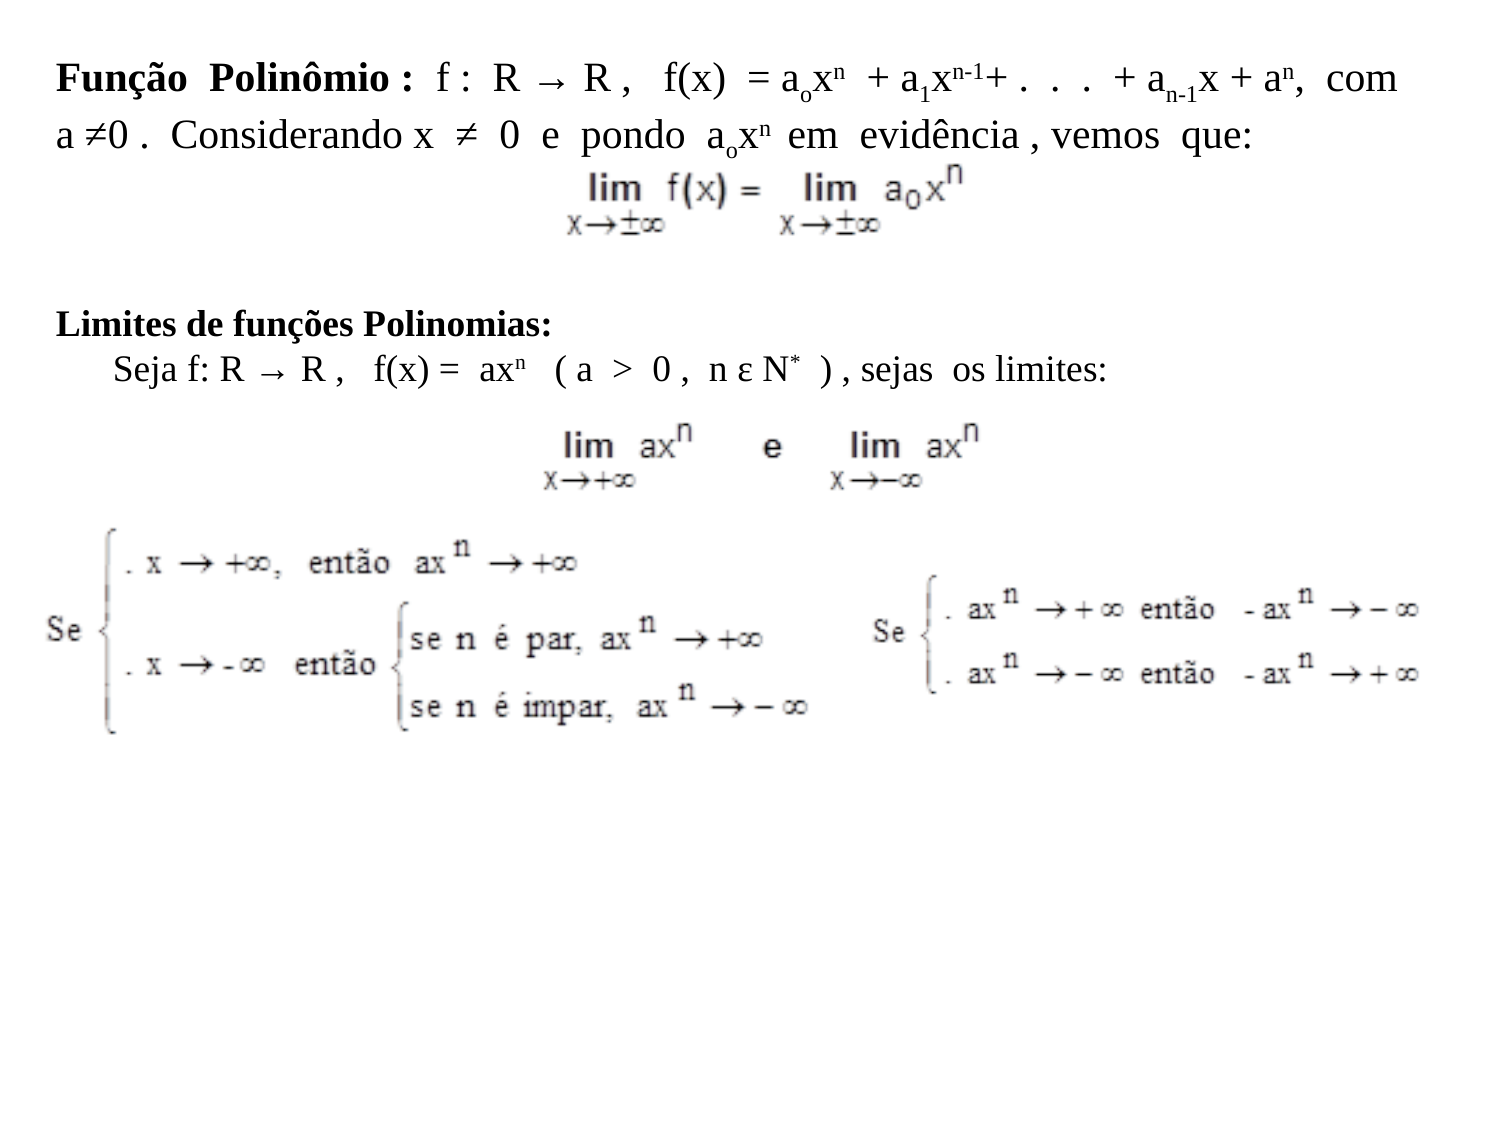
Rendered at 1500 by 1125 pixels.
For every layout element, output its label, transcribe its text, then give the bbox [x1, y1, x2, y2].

picture [867, 568, 1458, 705]
picture [40, 518, 820, 749]
text_box Função Polinômio : f : R → R , f(x) = aoxn + a1xn-1+ . . . + an-1x + an, com a ≠0 . Considerando x ≠ 0 e pondo aoxn em evidência , vemos que: Limites de funções Polinomias: Seja f: R → R , f(x) = axn ( a > 0 , n ε N* ) , sejas os limites: [41, 42, 1424, 622]
picture [537, 408, 1005, 504]
picture [560, 148, 974, 250]
